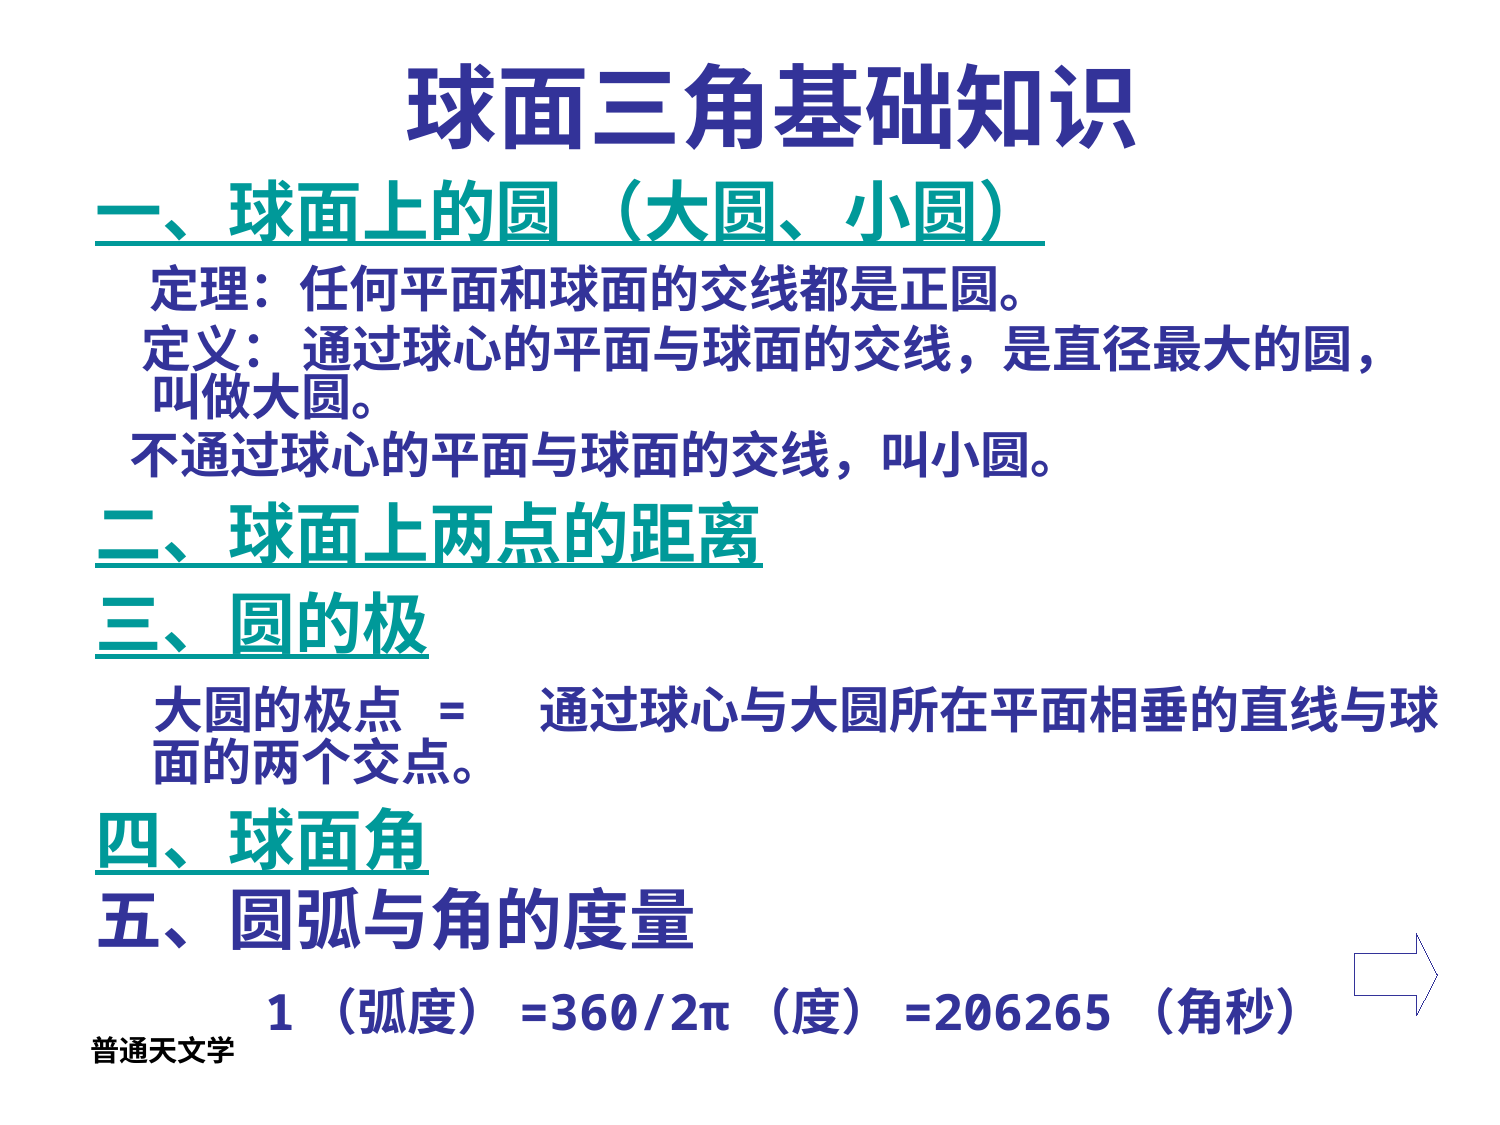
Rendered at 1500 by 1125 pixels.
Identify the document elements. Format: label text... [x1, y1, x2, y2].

title 球面三角基础知识 [71, 21, 1347, 171]
text_box [1354, 933, 1438, 1016]
list 一、球面上的圆 （大圆、小圆） 定理：任何平面和球面的交线都是正圆。 定义： 通过球心的平面与球面的交线，是直径最大的圆，叫做大圆。 不通过球心的平面与球面的交线，叫小圆。 二、球面上两点的距离 三、圆的极 大圆的极点 = 通过球心与大圆所在平面相垂的直线与球面的两个交点。 四、球面角 五、圆弧与角的度量 1（弧度）=360/2π（度）=206265（角秒） [80, 166, 1463, 1060]
slide_number 普通天文学 [74, 1024, 426, 1103]
